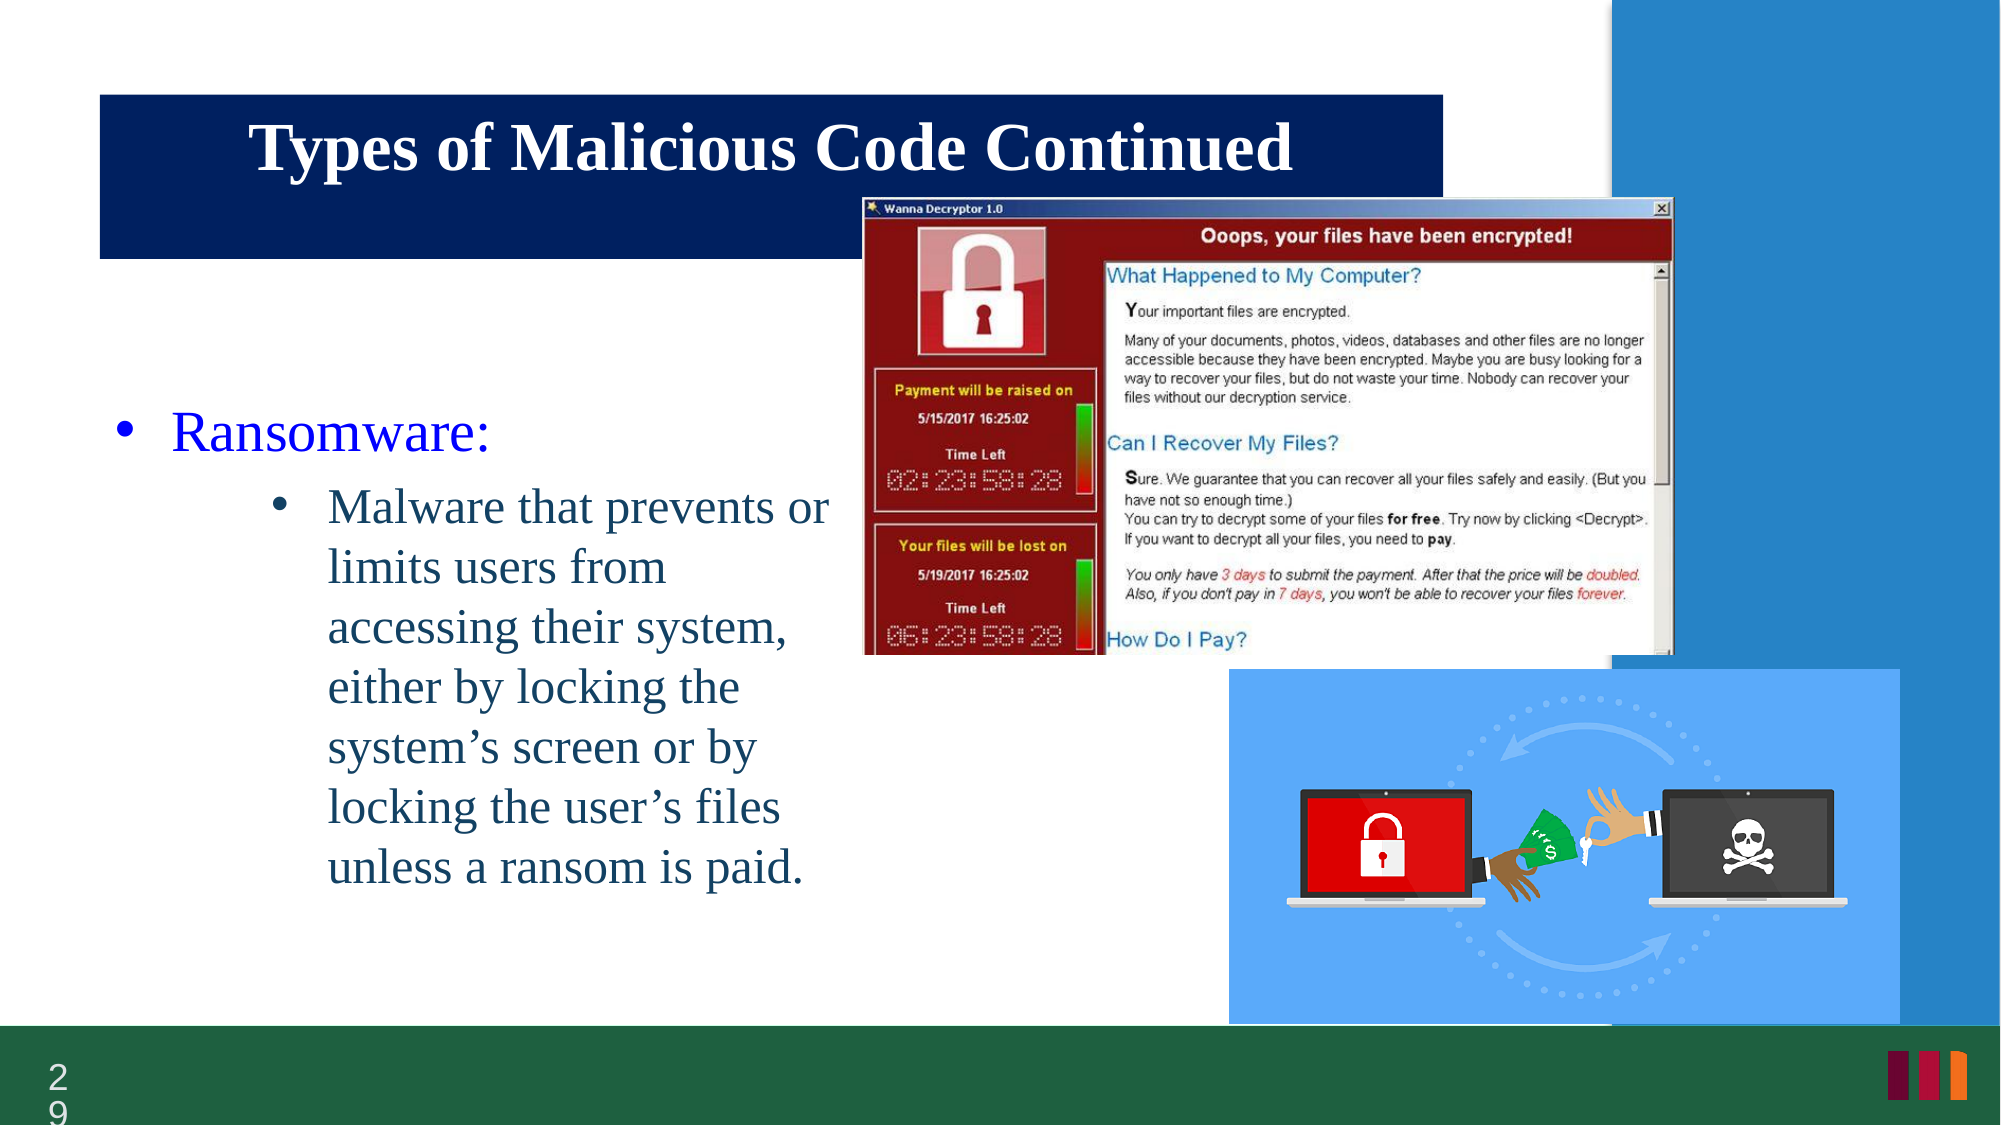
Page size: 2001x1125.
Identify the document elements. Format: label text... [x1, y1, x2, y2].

title Types of Malicious Code Continued [99, 94, 1444, 259]
slide_number 29 [32, 1045, 98, 1106]
picture [862, 197, 1676, 656]
list Ransomware: Malware that prevents or limits users from accessing their system, either by locking the system’s screen or by locking the user’s files unless a ransom is paid. [99, 290, 875, 927]
picture [0, 669, 2000, 1125]
